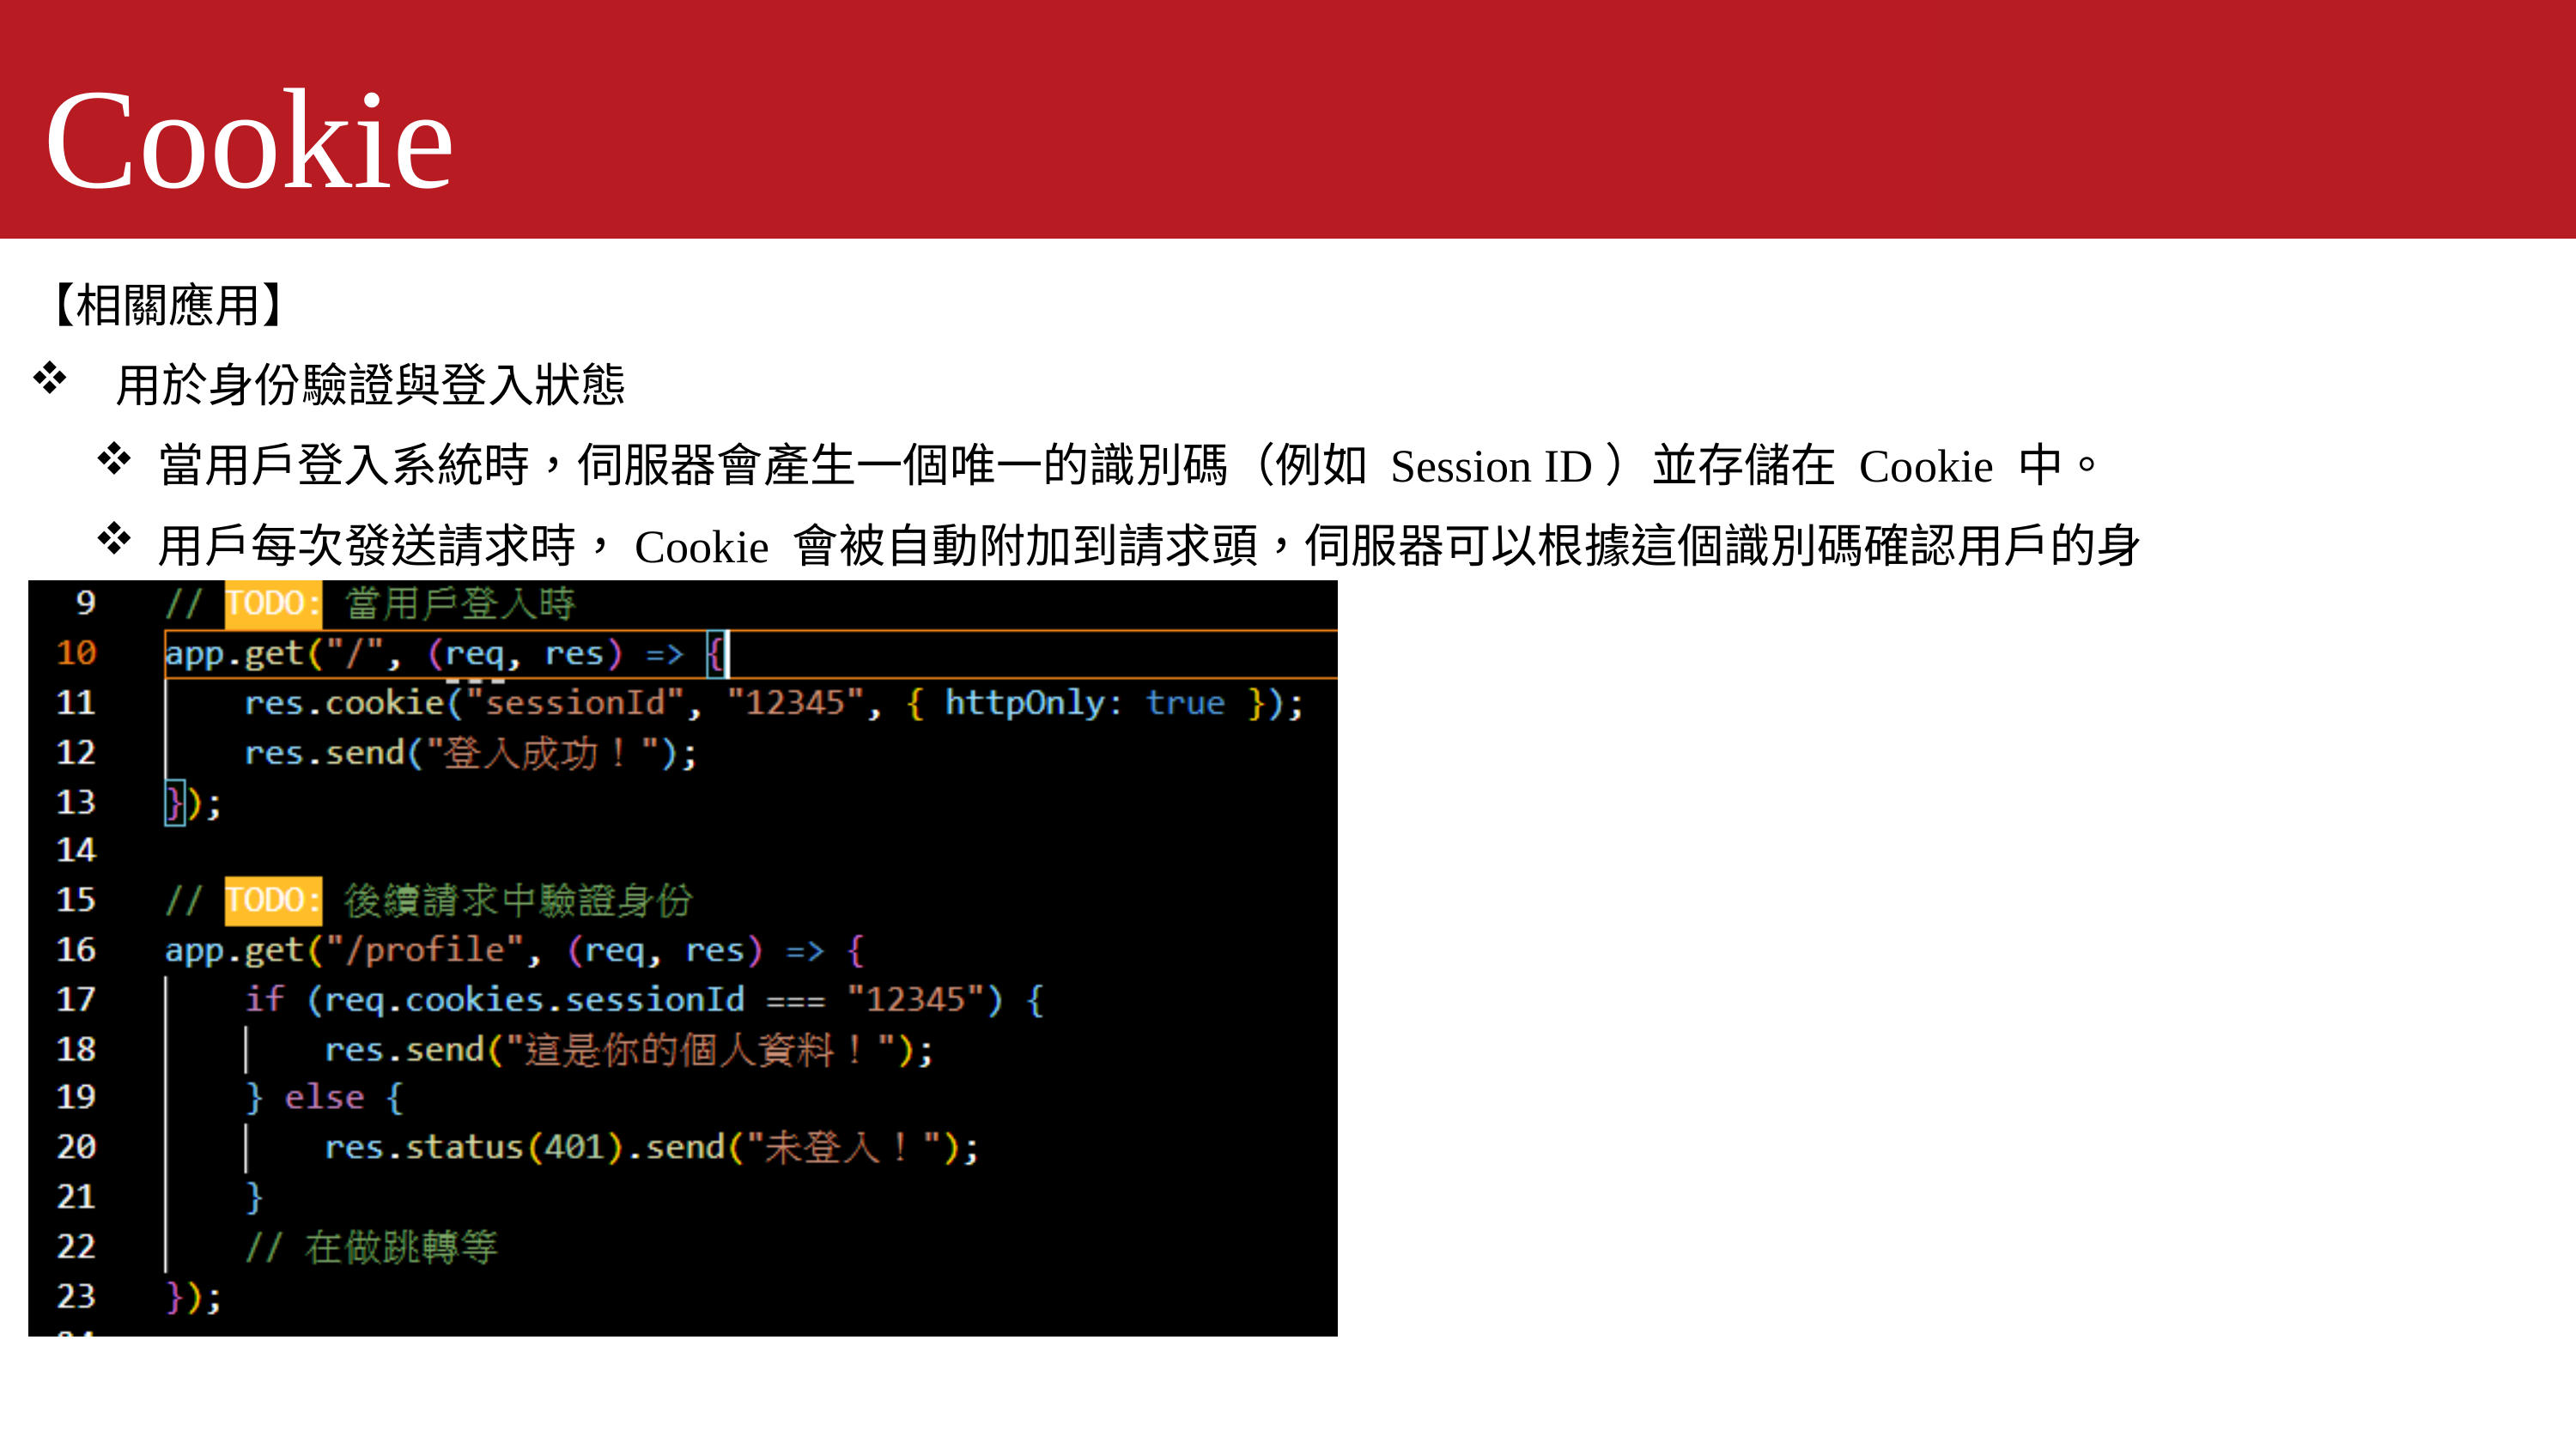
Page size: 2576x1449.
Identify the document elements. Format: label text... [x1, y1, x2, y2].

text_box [0, 0, 2576, 239]
picture [28, 579, 1338, 1337]
text_box 【相關應用】 用於身份驗證與登入狀態 當用戶登入系統時，伺服器會產生一個唯一的識別碼（例如 Session ID）並存儲在 Cookie 中。 用戶每次發送請求時，Cookie 會被自動附加到請求頭，伺服器可以根據這個識別碼確認用戶的身份。 [28, 251, 2168, 652]
